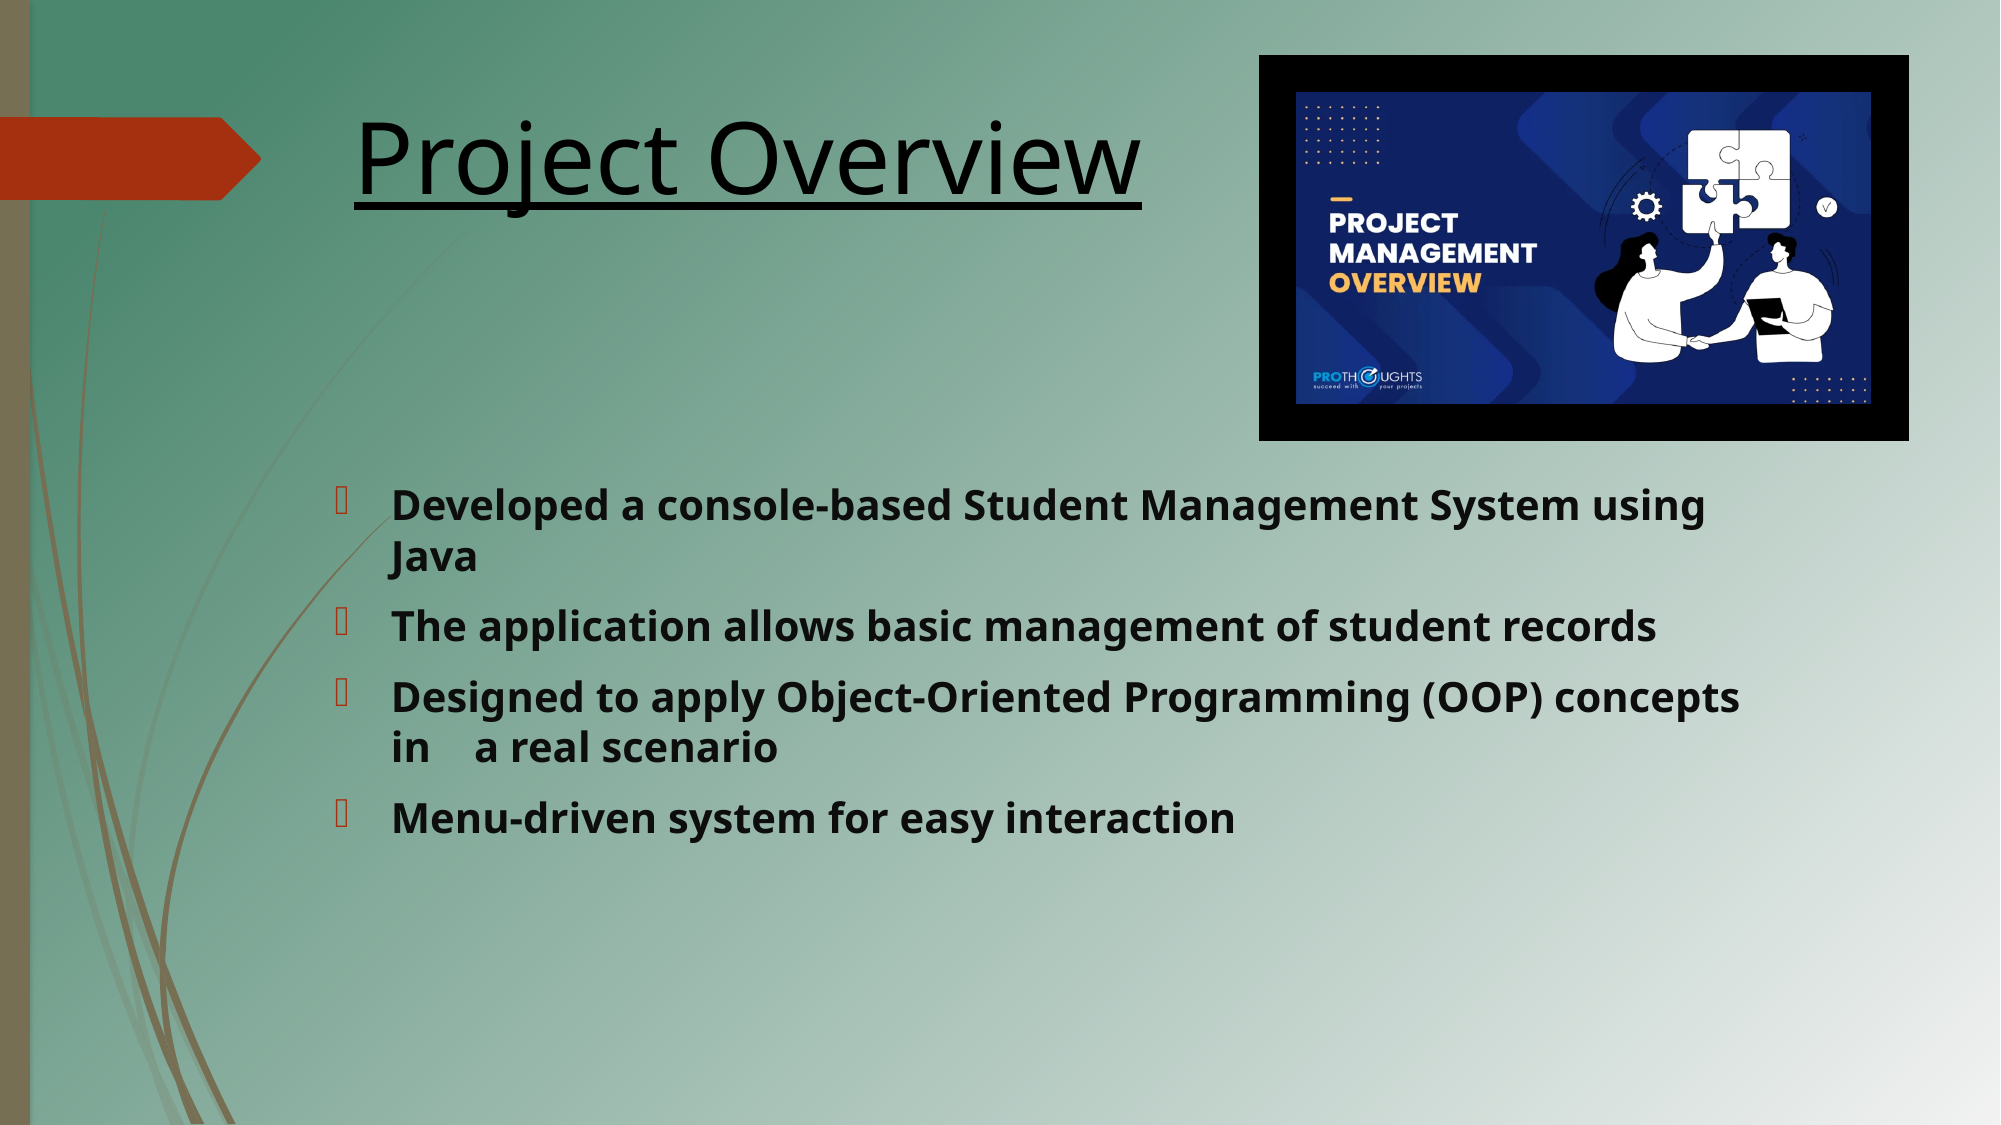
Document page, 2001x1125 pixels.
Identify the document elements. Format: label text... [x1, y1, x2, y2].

picture [1295, 91, 1872, 405]
list Developed a console-based Student Management System using Java The application allows basic management of student records Designed to apply Object-Oriented Programming (OOP) concepts in a real scenario Menu-driven system for easy interaction [319, 471, 1782, 971]
title Project Overview [17, 49, 1479, 260]
